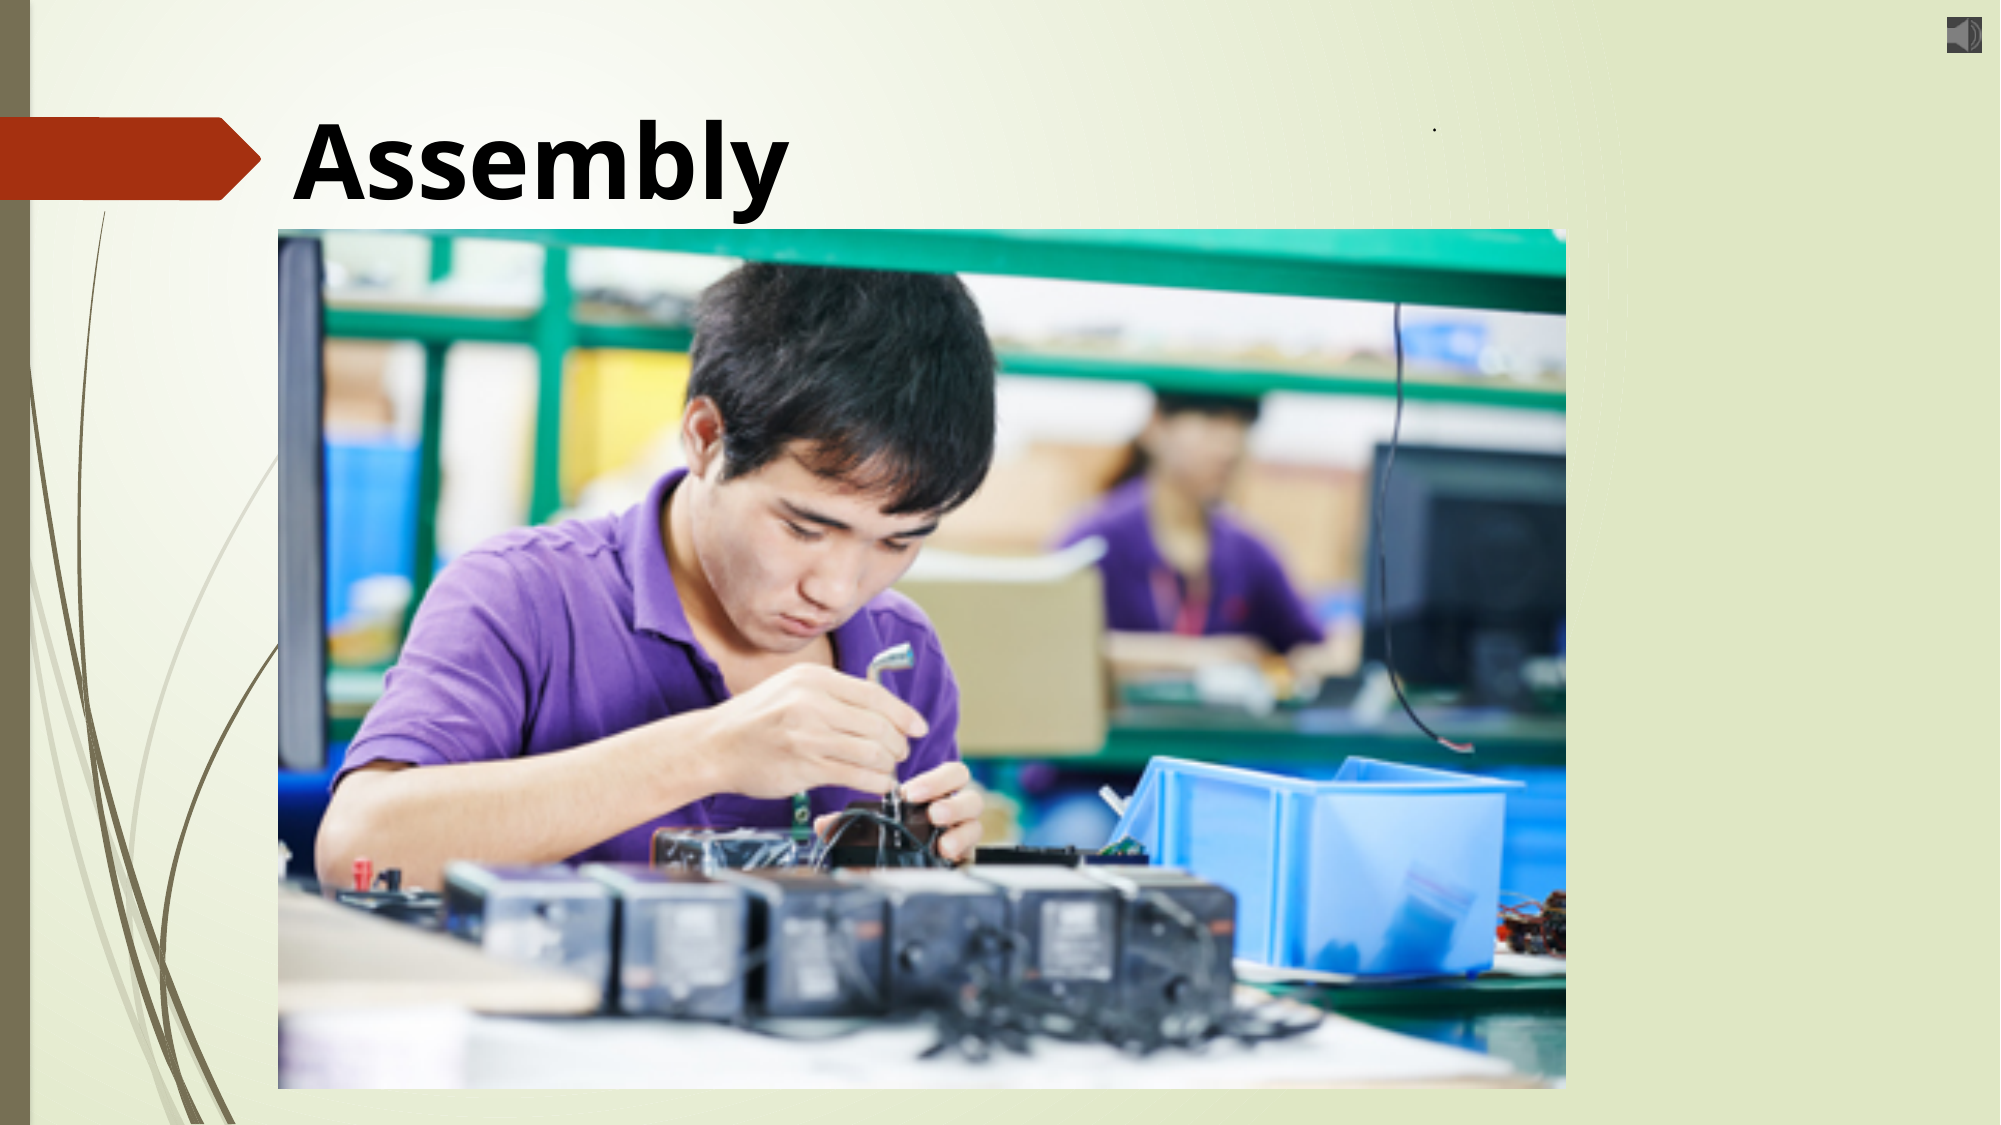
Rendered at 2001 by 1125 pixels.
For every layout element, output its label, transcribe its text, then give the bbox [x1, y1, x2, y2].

picture [278, 228, 1566, 1089]
picture [1433, 128, 1442, 138]
text_box Assembly [278, 87, 1604, 228]
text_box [1945, 16, 1984, 55]
